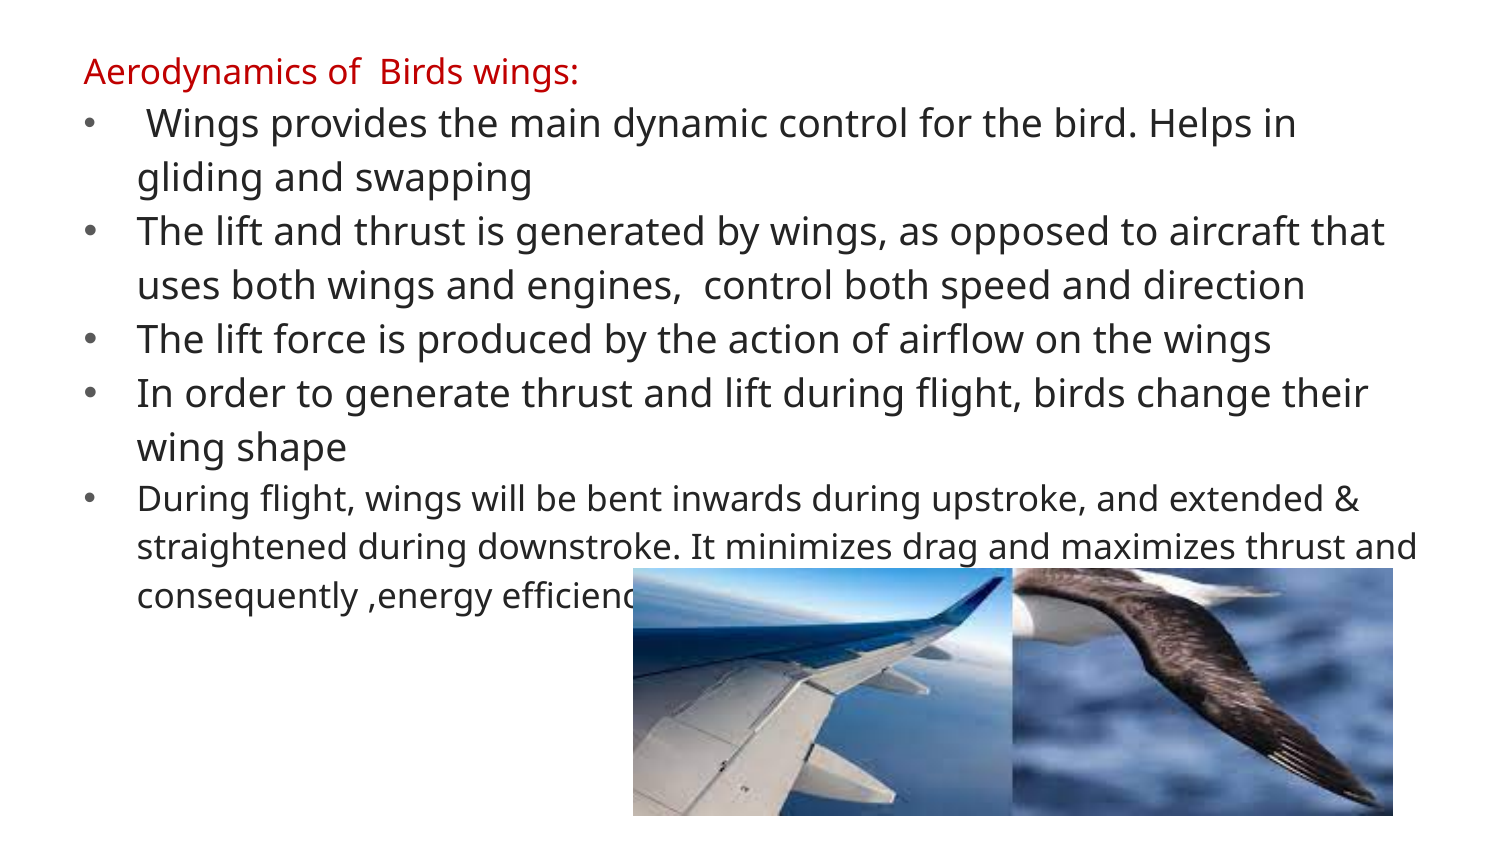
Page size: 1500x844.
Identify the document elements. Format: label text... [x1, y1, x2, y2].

list Aerodynamics of Birds wings: Wings provides the main dynamic control for the bird. Helps in gliding and swapping The lift and thrust is generated by wings, as opposed to aircraft that uses both wings and engines, control both speed and direction The lift force is produced by the action of airflow on the wings In order to generate thrust and lift during flight, birds change their wing shape During flight, wings will be bent inwards during upstroke, and extended & straightened during downstroke. It minimizes drag and maximizes thrust and consequently ,energy efficiency [51, 27, 1449, 642]
picture [633, 568, 1394, 817]
